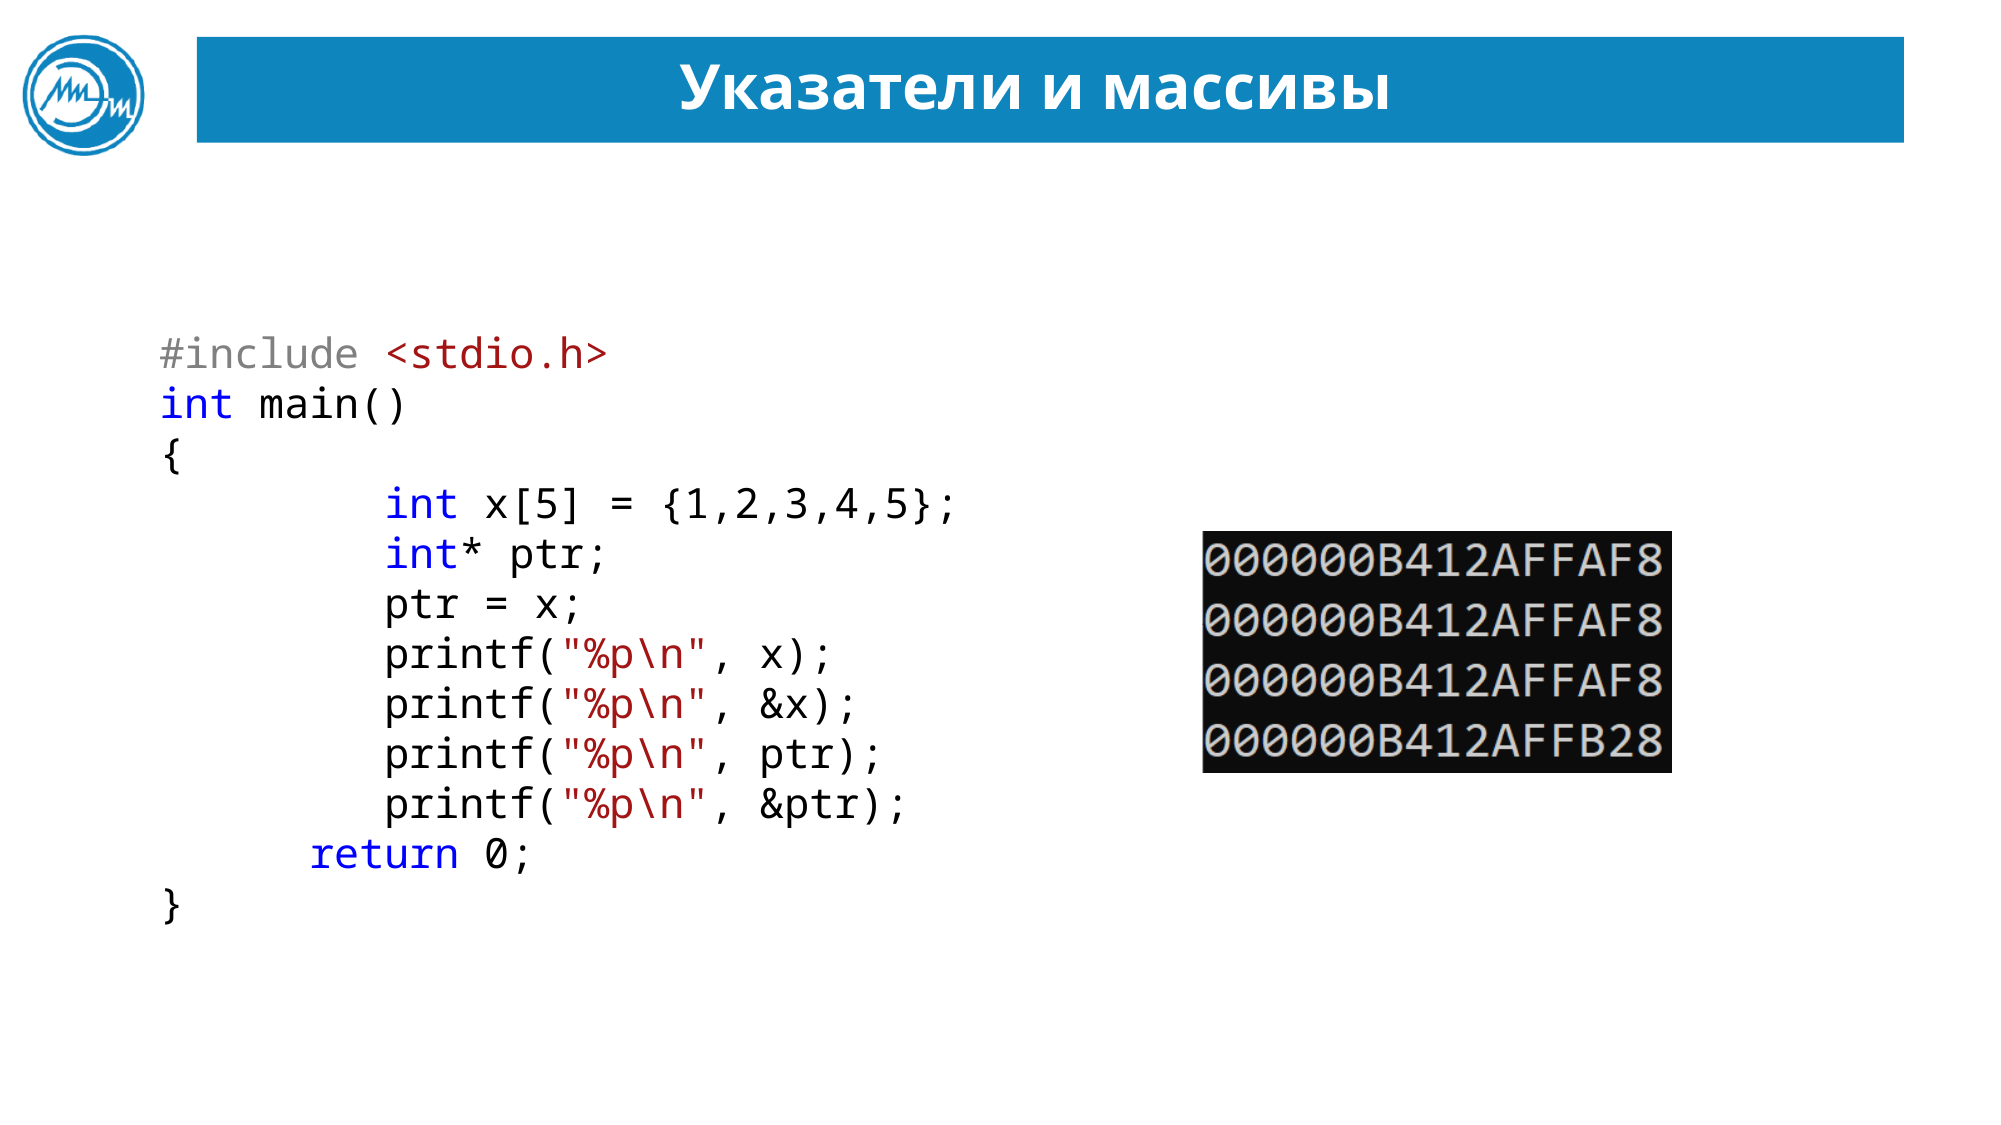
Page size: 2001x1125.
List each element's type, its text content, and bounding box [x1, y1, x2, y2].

picture [1202, 531, 1672, 773]
title Указатели и массивы [196, 48, 1875, 132]
text_box #include <stdio.h> int main() { int x[5] = {1,2,3,4,5}; int* ptr; ptr = x; printf("%p\n", x); printf("%p\n", &x); printf("%p\n", ptr); printf("%p\n", &ptr); return 0; } [144, 319, 1145, 935]
picture [11, 19, 161, 173]
